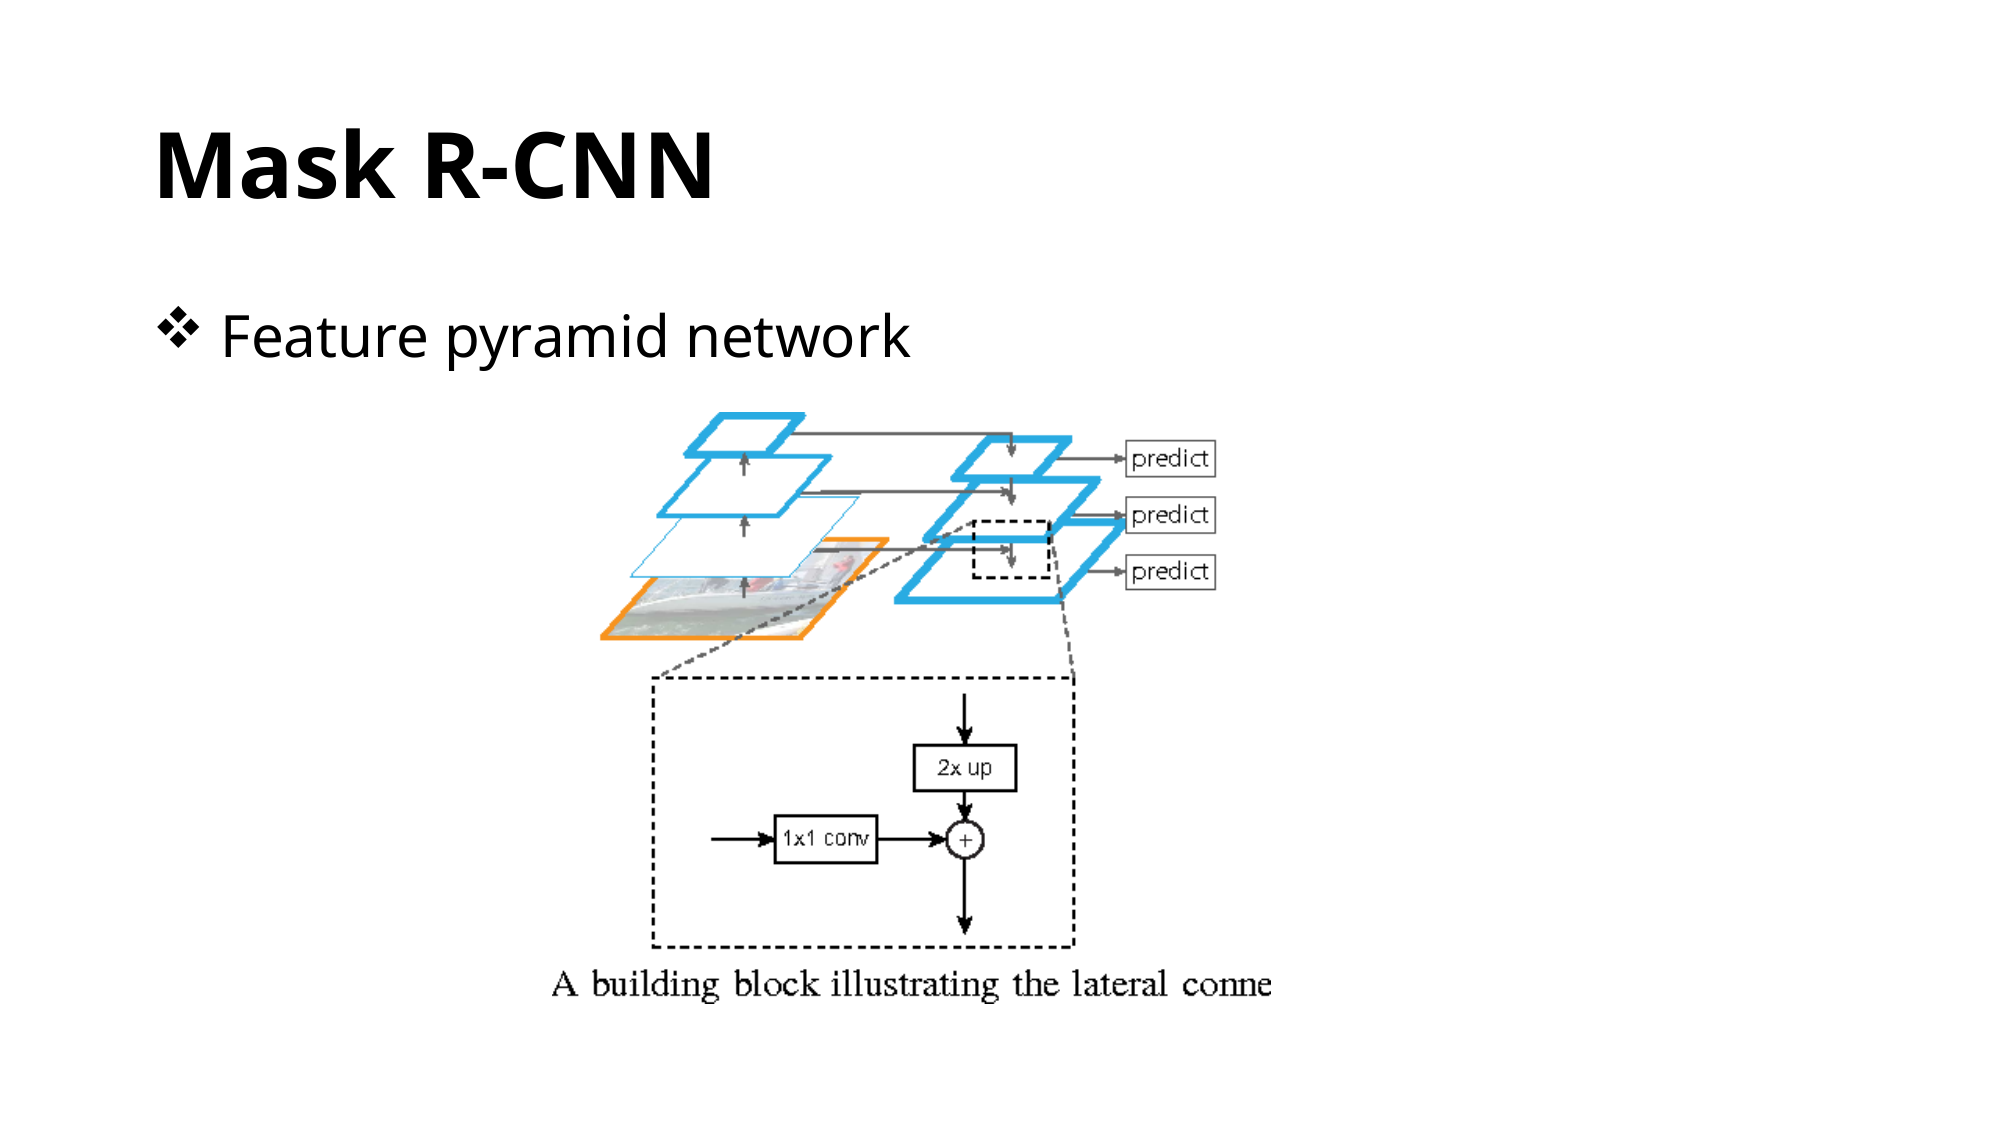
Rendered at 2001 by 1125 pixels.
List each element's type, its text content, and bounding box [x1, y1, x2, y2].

picture [552, 412, 1271, 1004]
title Mask R-CNN [137, 59, 1863, 278]
list Feature pyramid network [137, 299, 1863, 1014]
